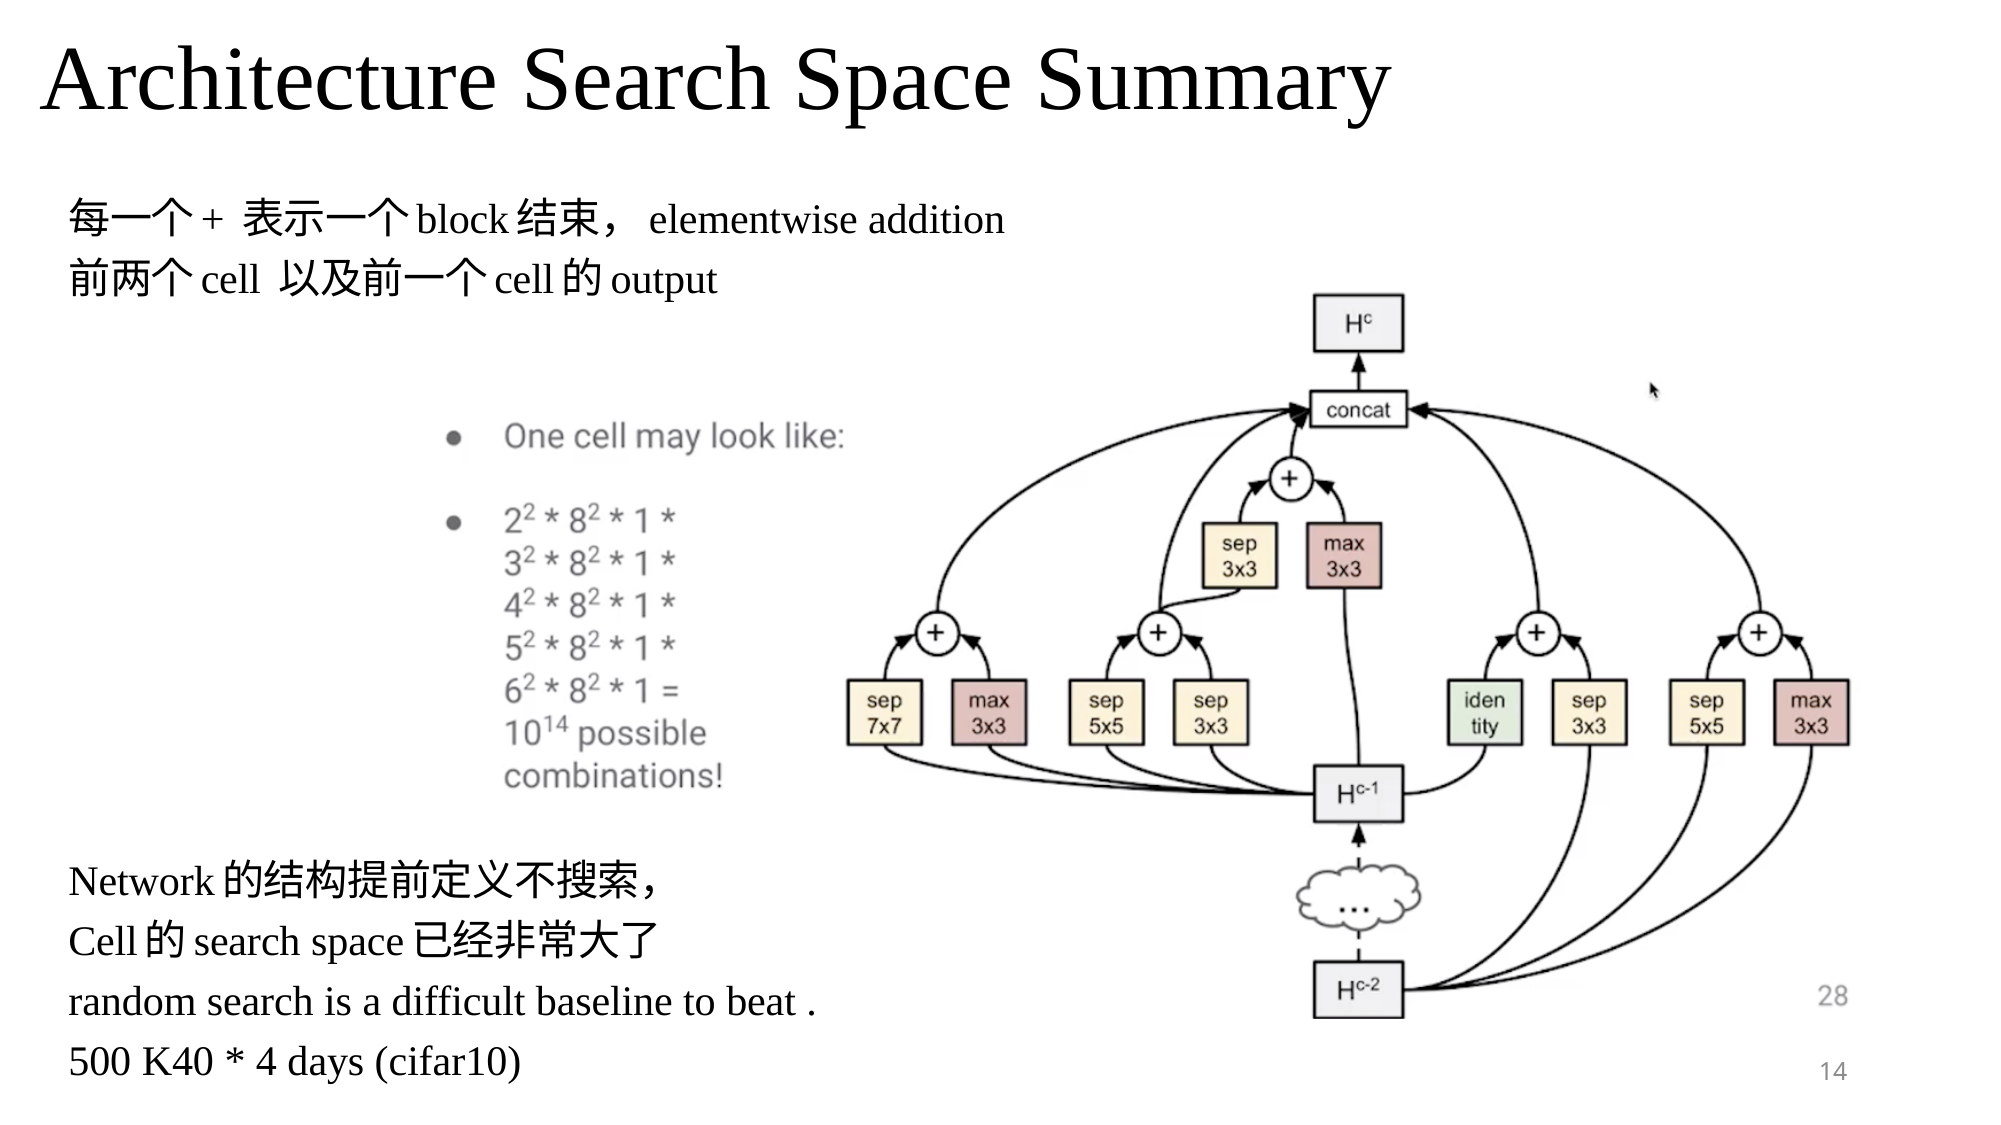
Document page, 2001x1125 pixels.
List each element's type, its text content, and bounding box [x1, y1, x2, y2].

slide_number 14 [1650, 1042, 1863, 1103]
text_box 每一个+ 表示一个block结束，elementwise addition 前两个cell 以及前一个cell的output Network的结构提前定义不搜索， Cell的search space已经非常大了 random search is a difficult baseline to beat . 500 K40 * 4 days (cifar10) [53, 189, 1650, 1103]
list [423, 273, 1863, 1019]
title Architecture Search Space Summary [24, 0, 1750, 189]
